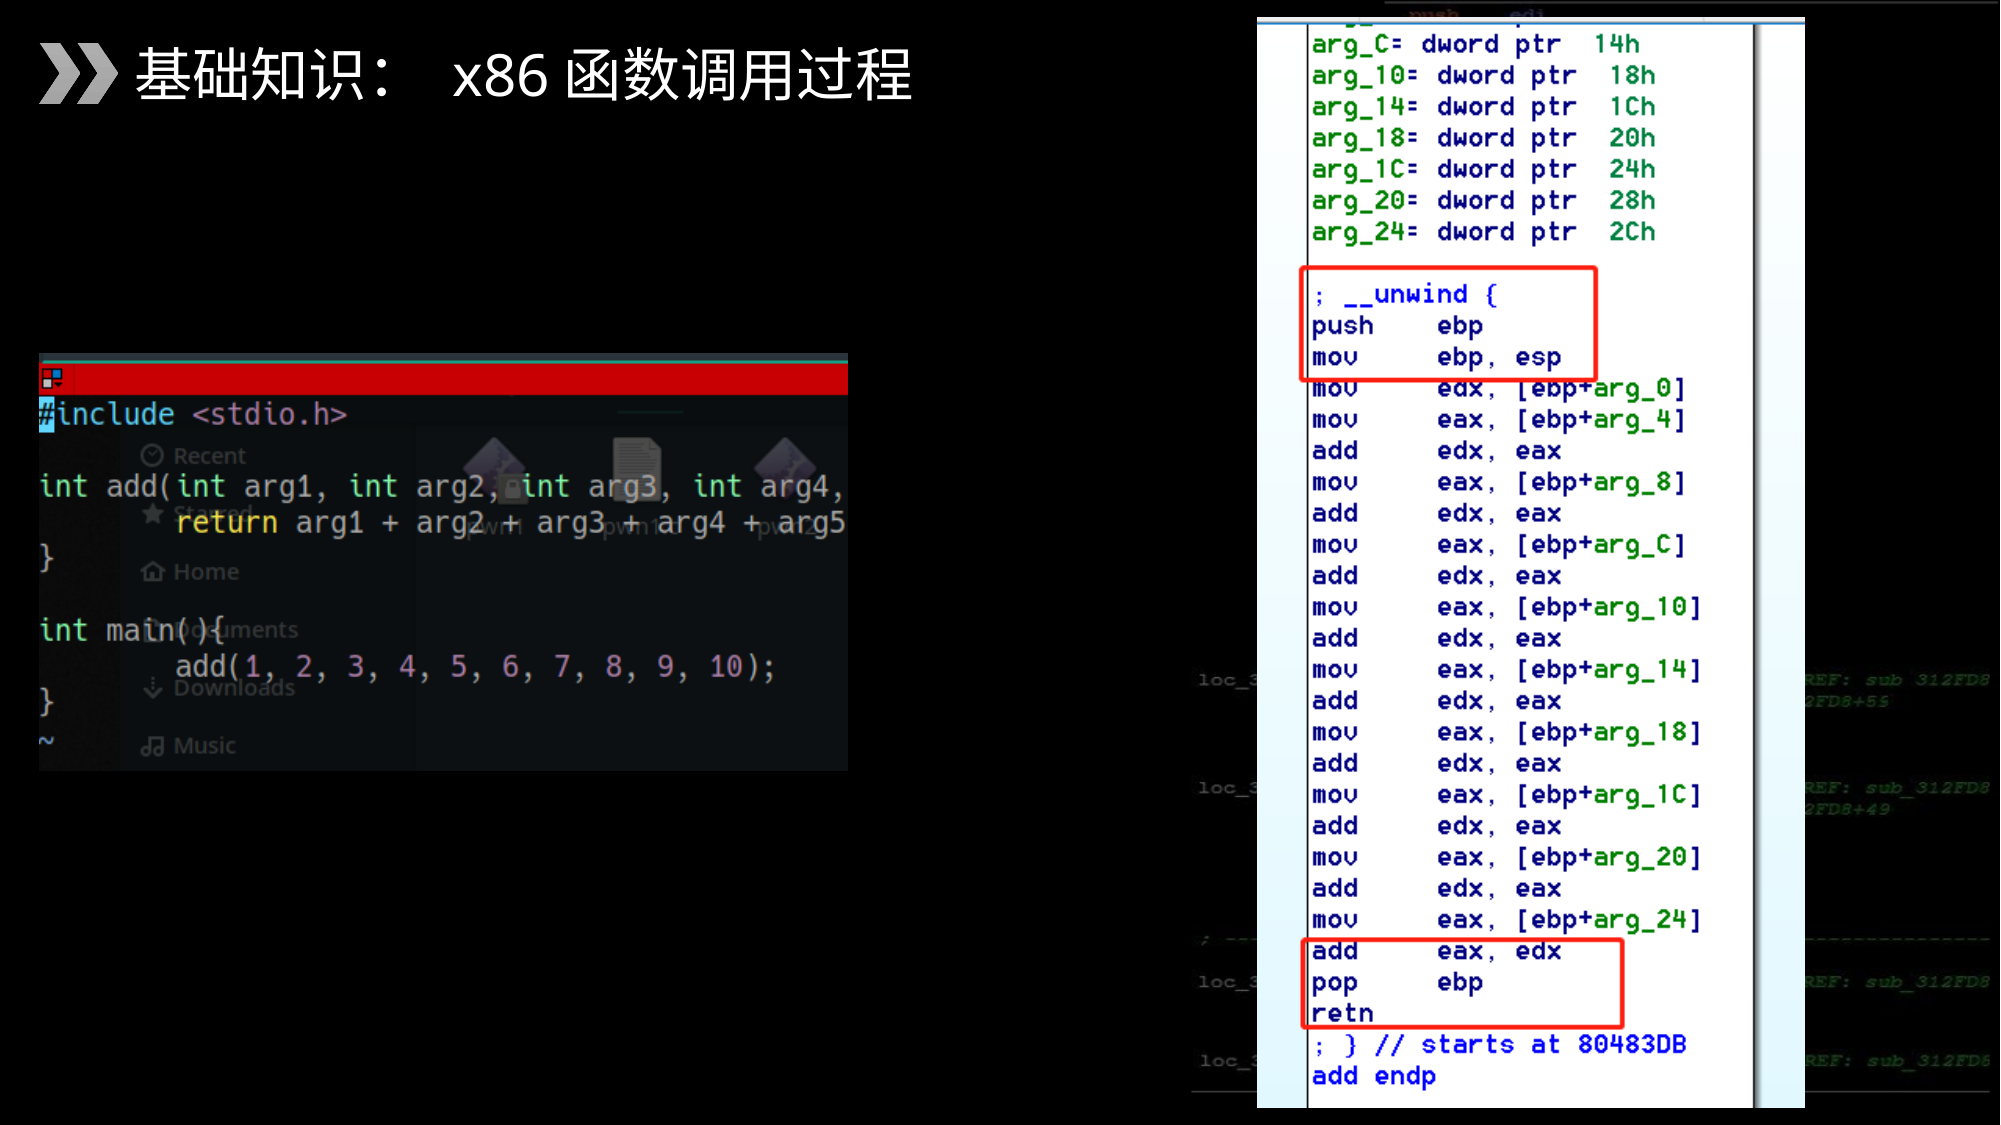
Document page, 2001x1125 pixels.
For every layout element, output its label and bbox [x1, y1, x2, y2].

picture [0, 0, 2000, 1125]
text_box [39, 42, 119, 104]
